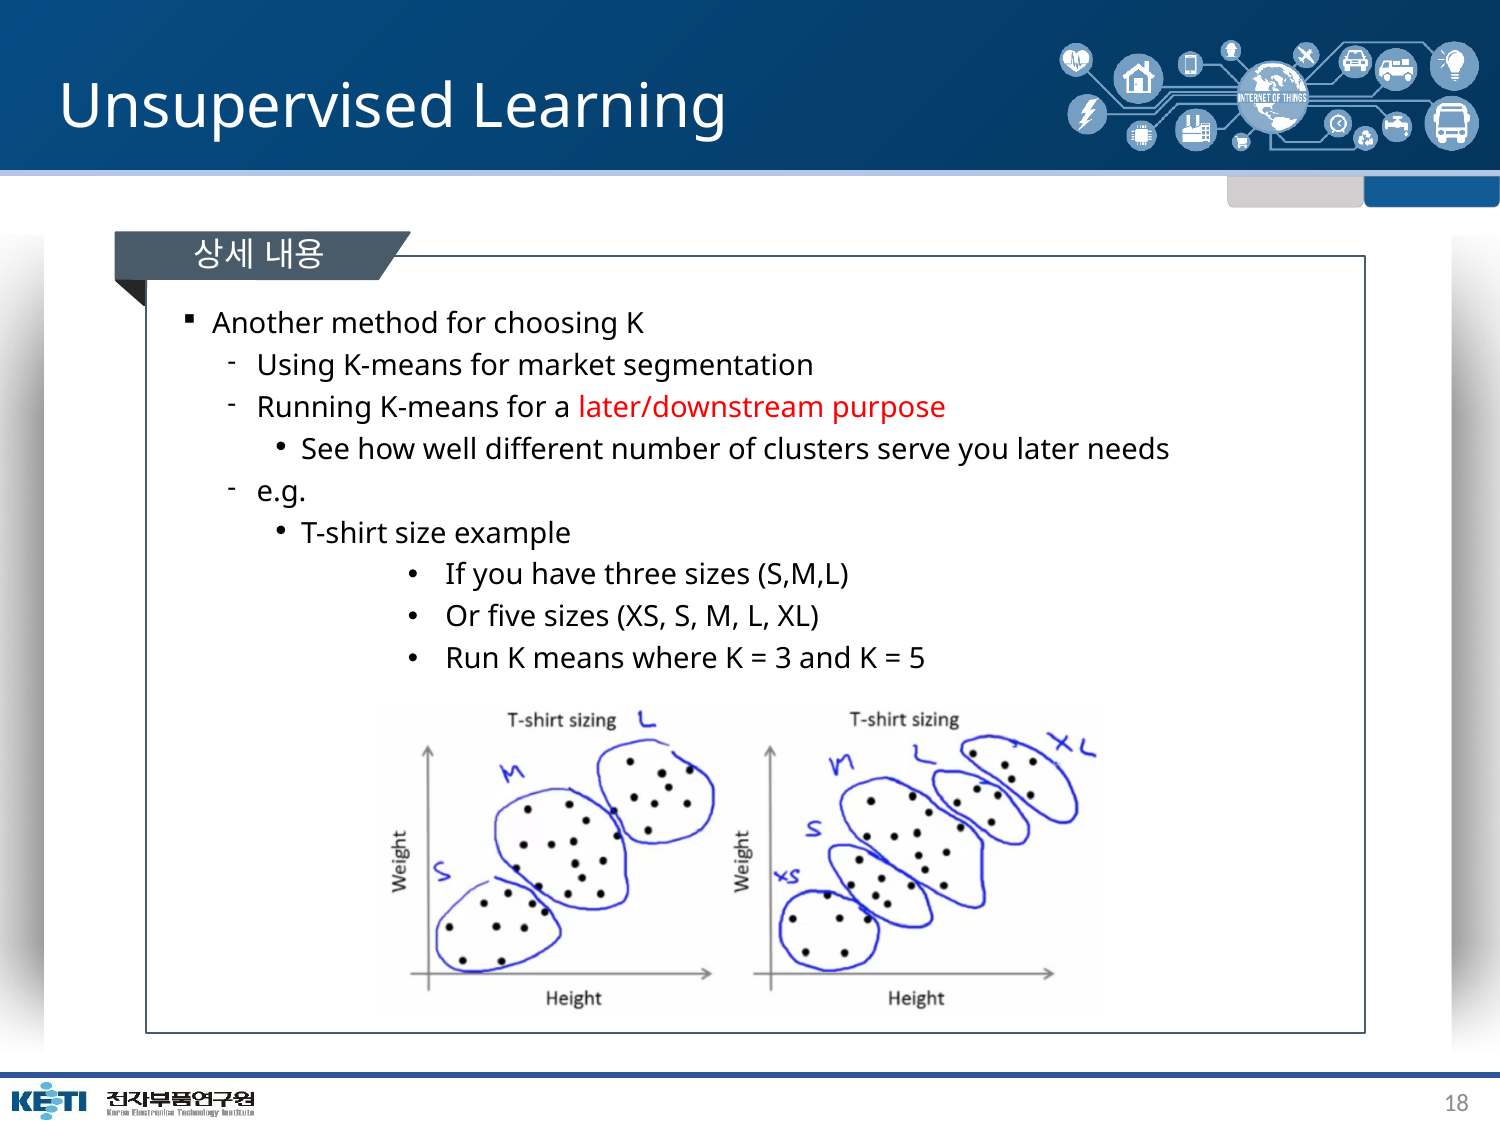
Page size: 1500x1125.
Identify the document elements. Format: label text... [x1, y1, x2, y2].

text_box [115, 231, 1366, 1034]
picture [12, 1082, 254, 1120]
picture [376, 705, 1103, 1018]
title Unsupervised Learning [43, 66, 1052, 149]
slide_number 18 [1146, 1088, 1485, 1114]
